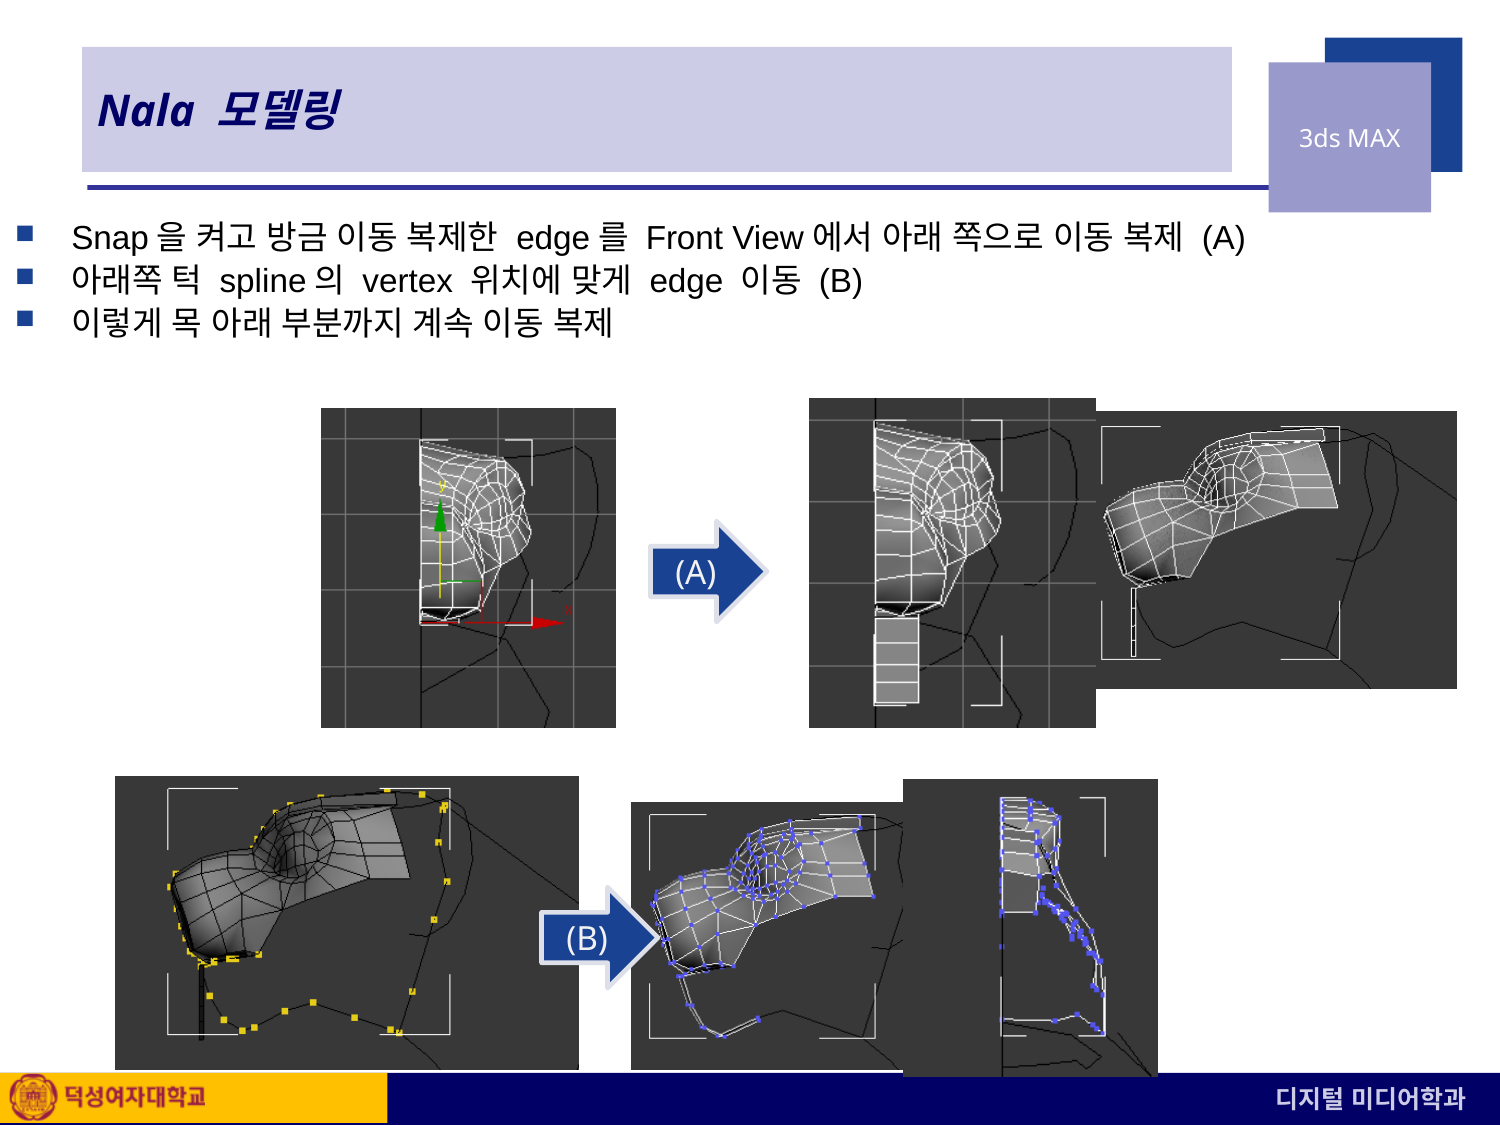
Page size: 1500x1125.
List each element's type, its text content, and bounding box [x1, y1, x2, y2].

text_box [808, 398, 1457, 729]
picture [321, 407, 617, 729]
text_box (B) [583, 887, 626, 988]
picture [0, 776, 579, 1125]
picture [631, 778, 1159, 1077]
title Nala 모델링 [81, 46, 1233, 173]
text_box Snap을 켜고 방금 이동 복제한 edge를 Front View에서 아래 쪽으로 이동 복제 (A) 아래쪽 턱 spline의 vertex 위치에 맞게 edge 이동 (B) 이렇게 목 아래 부분까지 계속 이동 복제 [3, 215, 1491, 838]
text_box (A) [650, 521, 767, 622]
